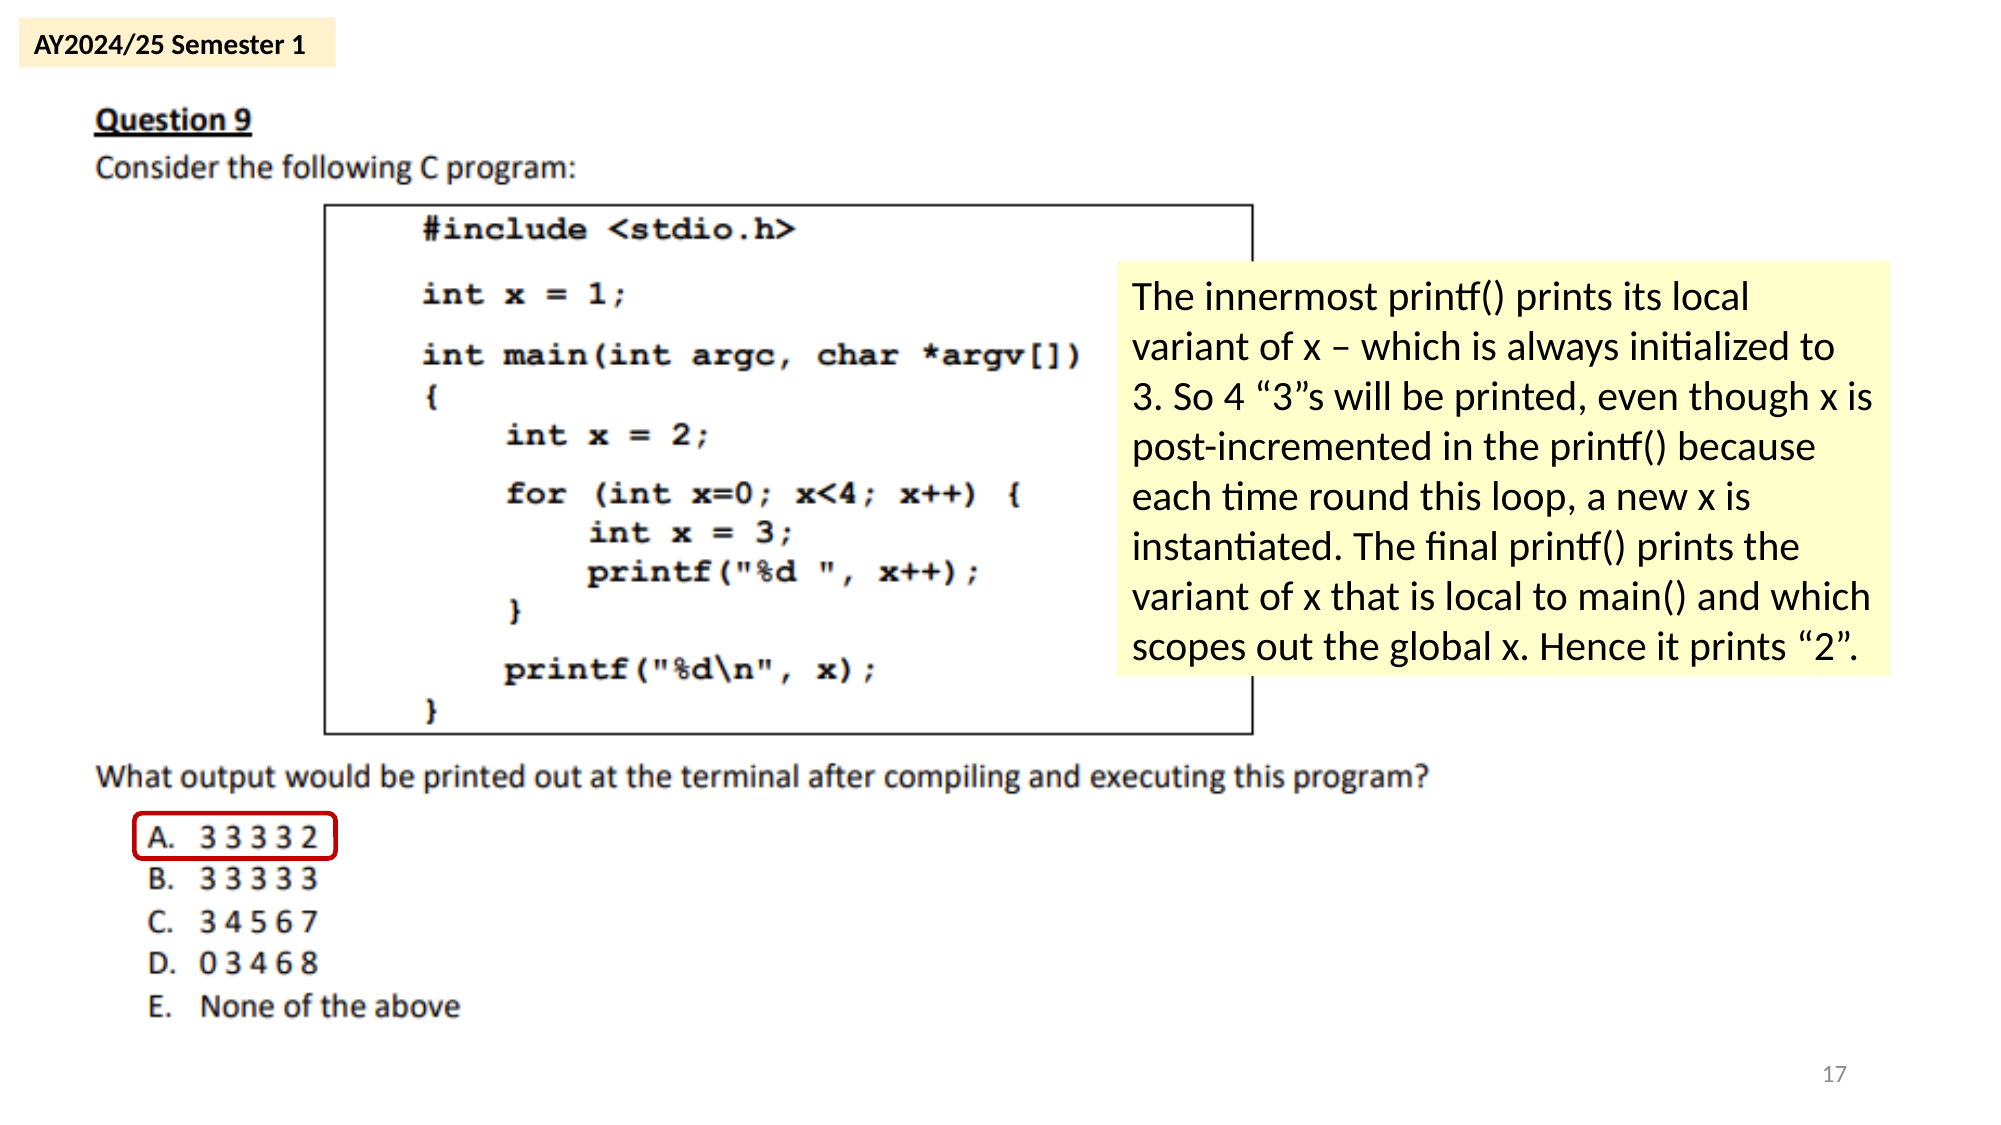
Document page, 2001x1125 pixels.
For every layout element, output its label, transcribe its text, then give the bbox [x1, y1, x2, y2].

slide_number 17 [1412, 1042, 1863, 1103]
picture [65, 90, 1484, 1043]
text_box AY2024/25 Semester 1 [19, 17, 336, 68]
text_box The innermost printf() prints its local variant of x – which is always initialized to 3. So 4 “3”s will be printed, even though x is post-incremented in the printf() because each time round this loop, a new x is instantiated. The final printf() prints the variant of x that is local to main() and which scopes out the global x. Hence it prints “2”. [1484, 261, 1891, 677]
